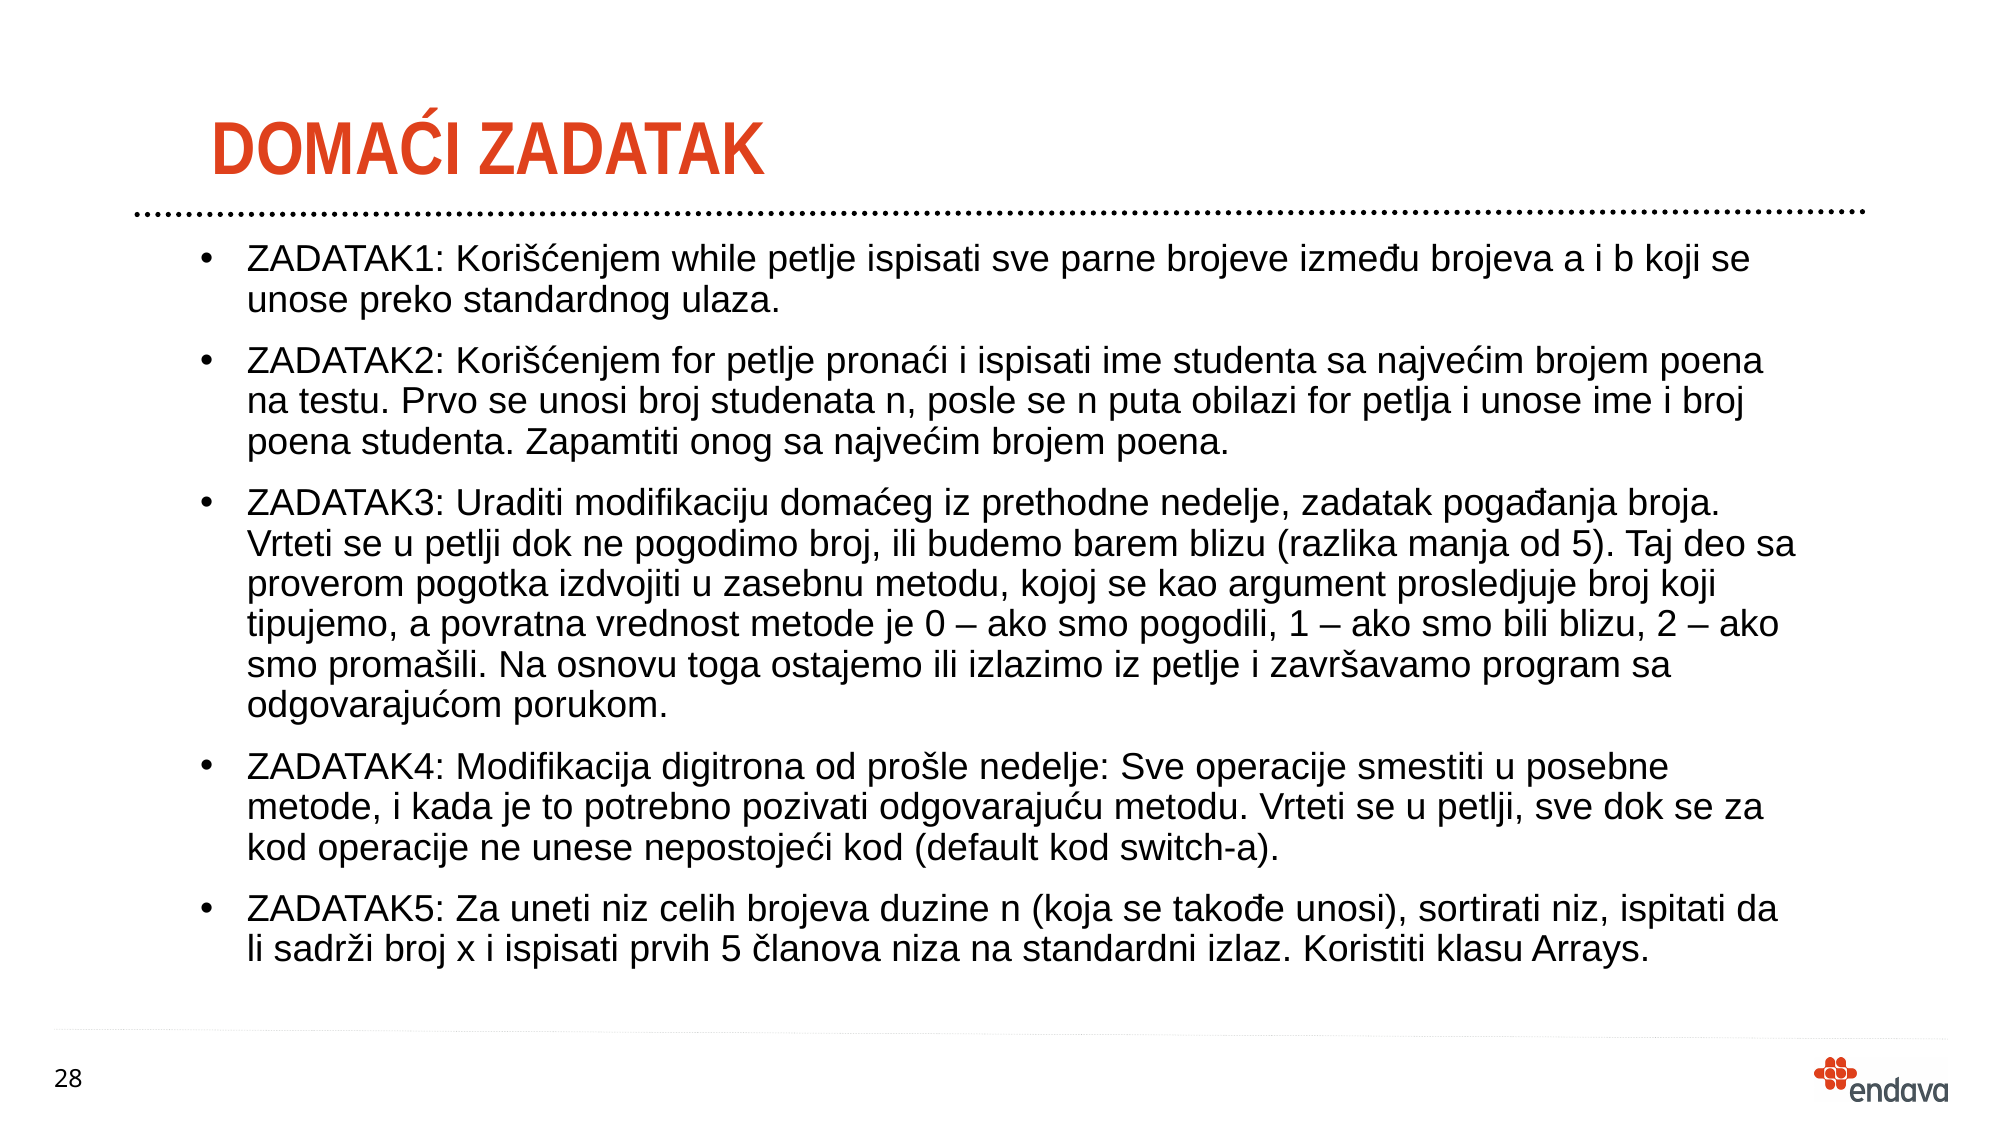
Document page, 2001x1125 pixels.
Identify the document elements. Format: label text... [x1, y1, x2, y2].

picture [1814, 1057, 1948, 1102]
list ZADATAK1: Korišćenjem while petlje ispisati sve parne brojeve između brojeva a i b koji se unose preko standardnog ulaza. ZADATAK2: Korišćenjem for petlje pronaći i ispisati ime studenta sa najvećim brojem poena na testu. Prvo se unosi broj studenata n, posle se n puta obilazi for petlja i unose ime i broj poena studenta. Zapamtiti onog sa najvećim brojem poena. ZADATAK3: Uraditi modifikaciju domaćeg iz prethodne nedelje, zadatak pogađanja broja. Vrteti se u petlji dok ne pogodimo broj, ili budemo barem blizu (razlika manja od 5). Taj deo sa proverom pogotka izdvojiti u zasebnu metodu, kojoj se kao argument prosledjuje broj koji tipujemo, a povratna vrednost metode je 0 – ako smo pogodili, 1 – ako smo bili blizu, 2 – ako smo promašili. Na osnovu toga ostajemo ili izlazimo iz petlje i završavamo program sa odgovarajućom porukom. ZADATAK4: Modifikacija digitrona od prošle nedelje: Sve operacije smestiti u posebne metode, i kada je to potrebno pozivati odgovarajuću metodu. Vrteti se u petlji, sve dok se za kod operacije ne unese nepostojeći kod (default kod switch-a). ZADATAK5: Za uneti niz celih brojeva duzine n (koja se takođe unosi), sortirati niz, ispitati da li sadrži broj x i ispisati prvih 5 članova niza na standardni izlaz. Koristiti klasu Arrays. [199, 231, 1813, 1019]
title DOMAĆI ZADATAK [198, 26, 796, 195]
